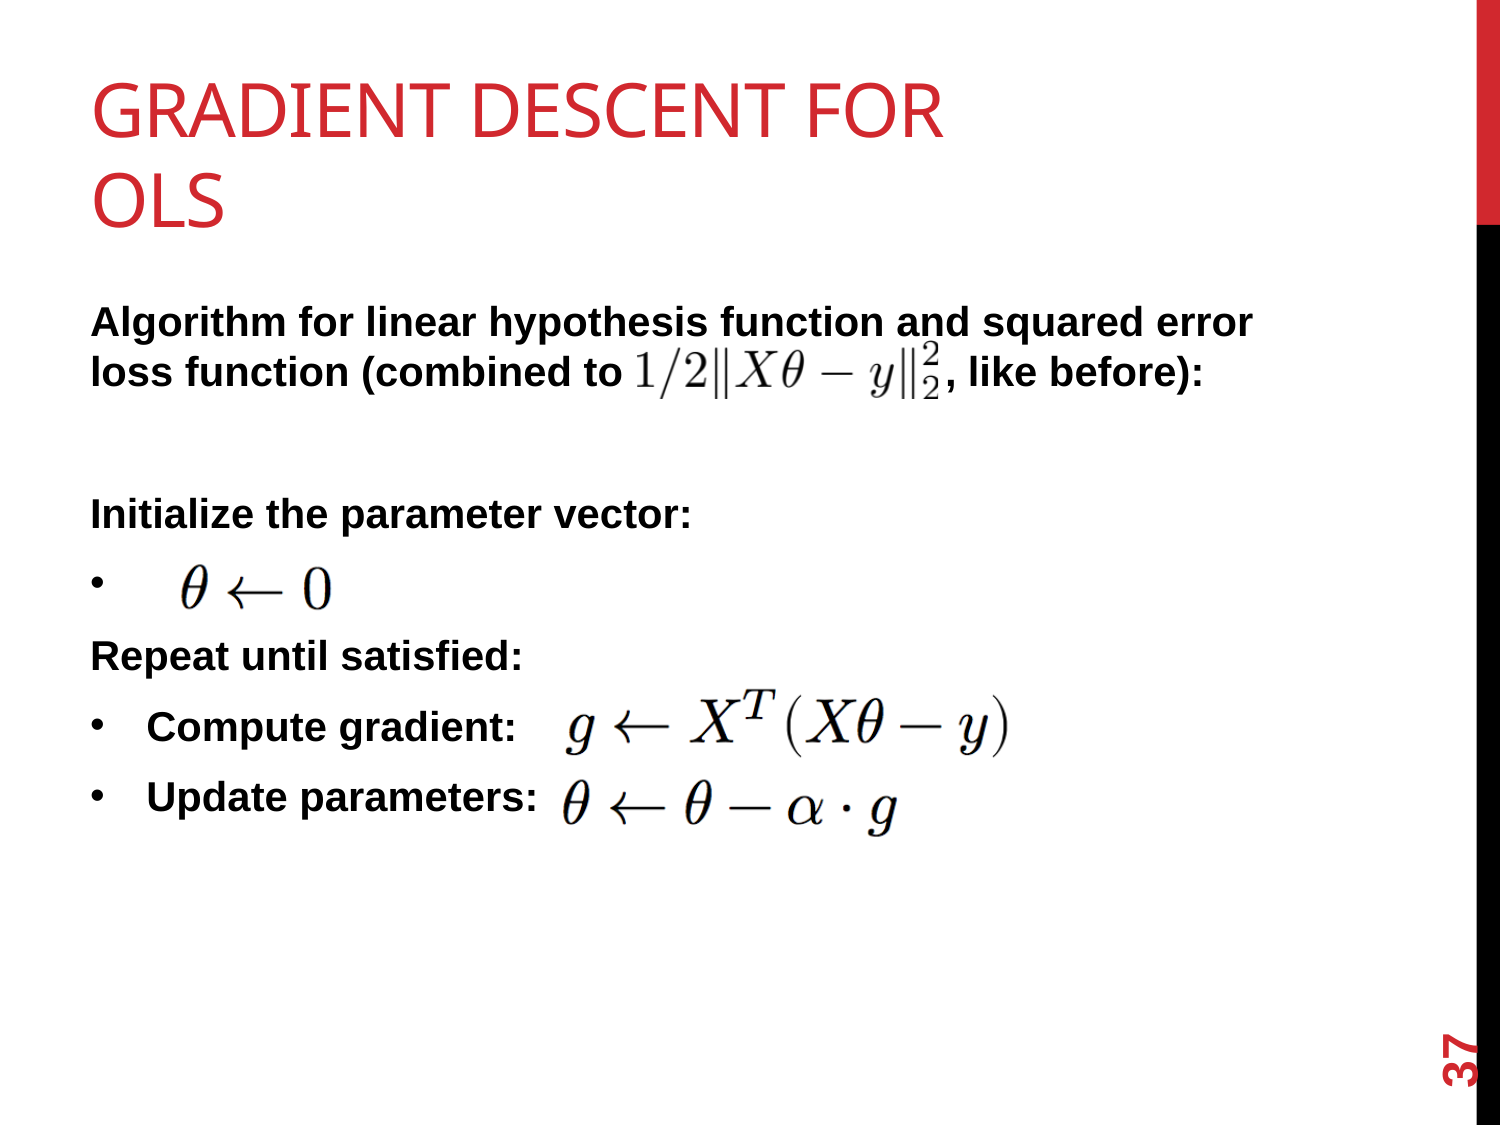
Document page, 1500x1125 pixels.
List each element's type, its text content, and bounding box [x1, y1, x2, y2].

title Gradient Descent for OLS [75, 25, 1025, 250]
picture [636, 339, 939, 399]
picture [171, 553, 344, 624]
slide_number 37 [1427, 887, 1488, 1104]
picture [558, 681, 1017, 845]
list Algorithm for linear hypothesis function and squared error loss function (combined to , like before): Initialize the parameter vector: Repeat until satisfied: Compute gradient: Update parameters: [75, 287, 1325, 1005]
